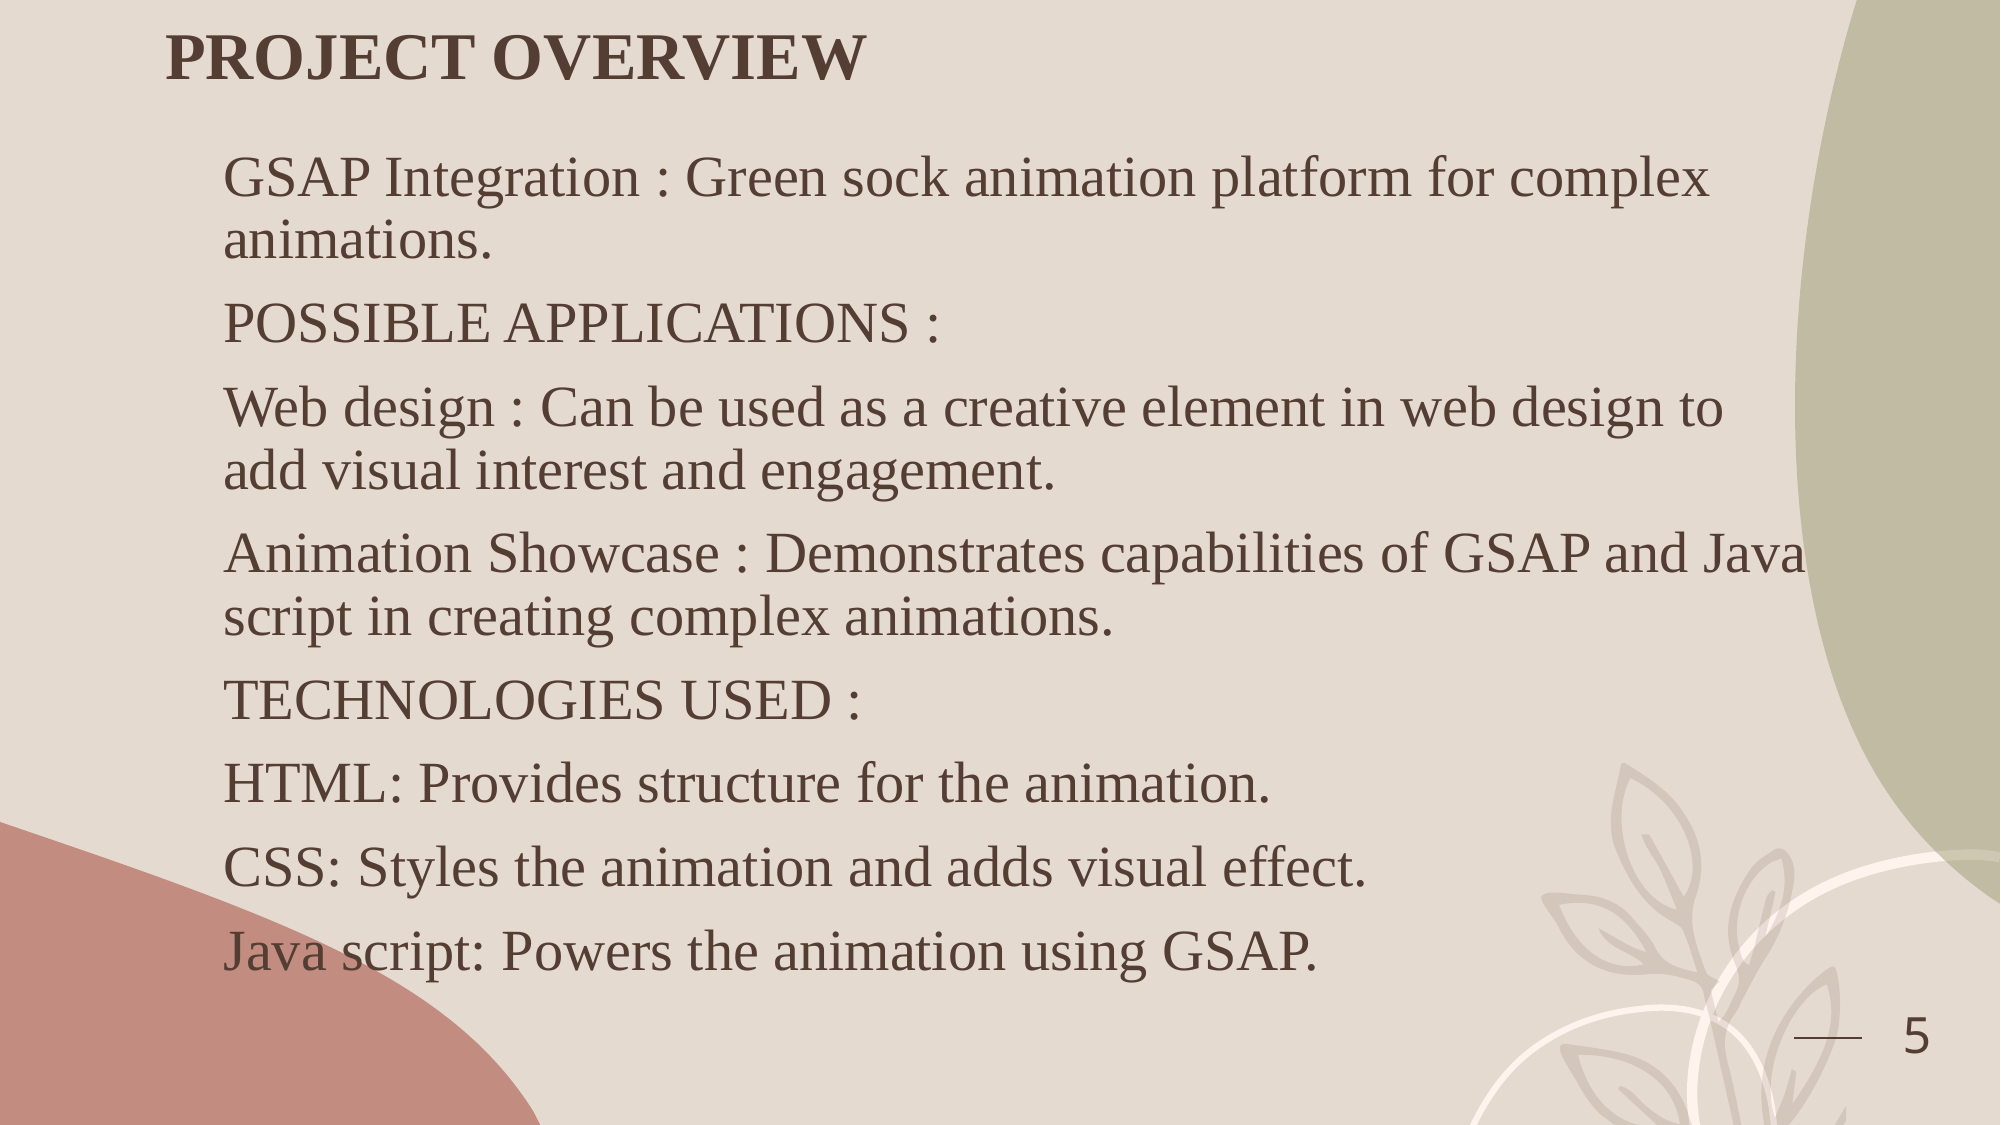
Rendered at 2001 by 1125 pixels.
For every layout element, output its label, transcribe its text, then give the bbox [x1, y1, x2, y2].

slide_number 5 [1862, 964, 1971, 1112]
title PROJECT OVERVIEW [150, 15, 1386, 102]
list GSAP Integration : Green sock animation platform for complex animations. POSSIBLE APPLICATIONS : Web design : Can be used as a creative element in web design to add visual interest and engagement. Animation Showcase : Demonstrates capabilities of GSAP and Java script in creating complex animations. TECHNOLOGIES USED : HTML: Provides structure for the animation. CSS: Styles the animation and adds visual effect. Java script: Powers the animation using GSAP. [208, 138, 1835, 1062]
